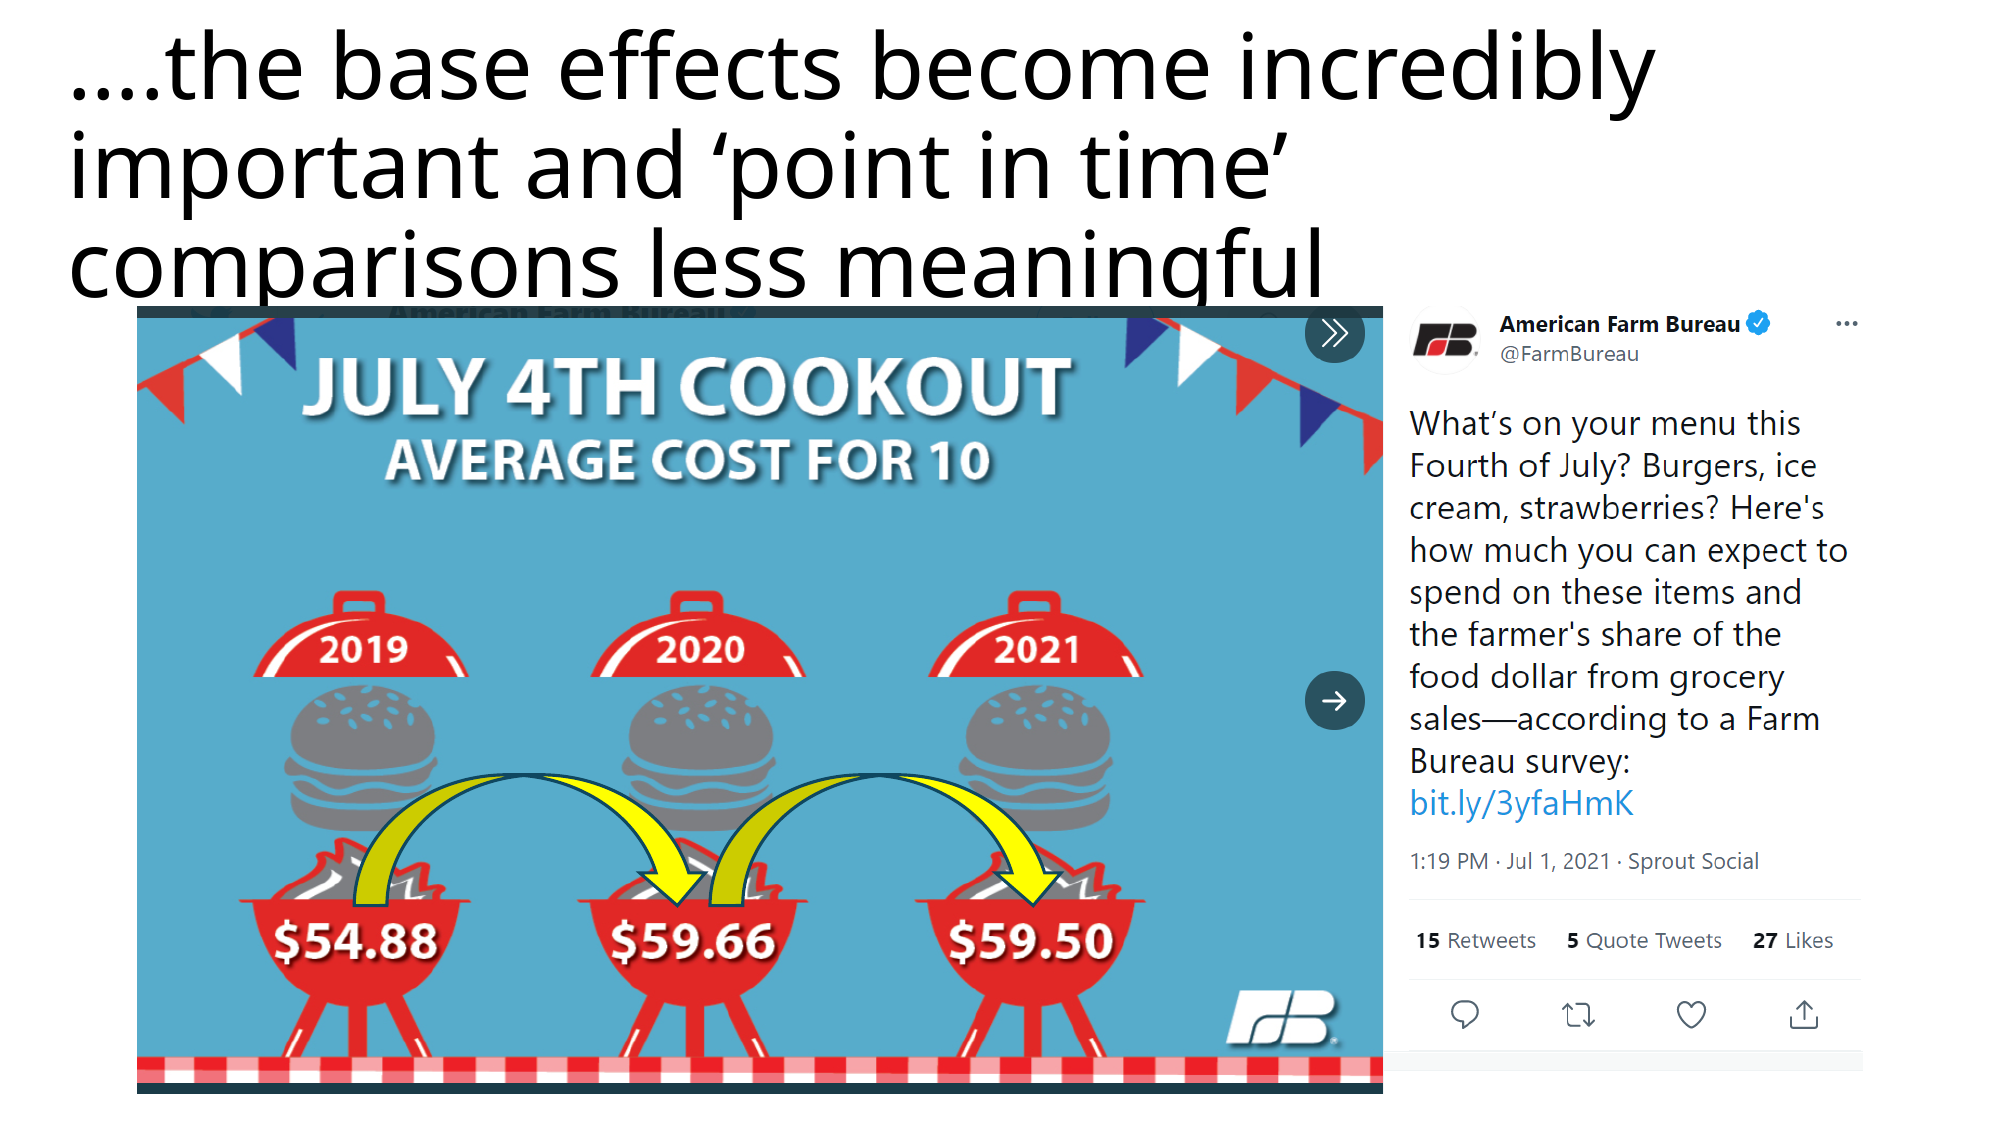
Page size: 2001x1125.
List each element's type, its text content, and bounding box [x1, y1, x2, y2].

title ….the base effects become incredibly important and ‘point in time’ comparisons less meaningful [52, 59, 1863, 278]
picture [136, 306, 1863, 1094]
